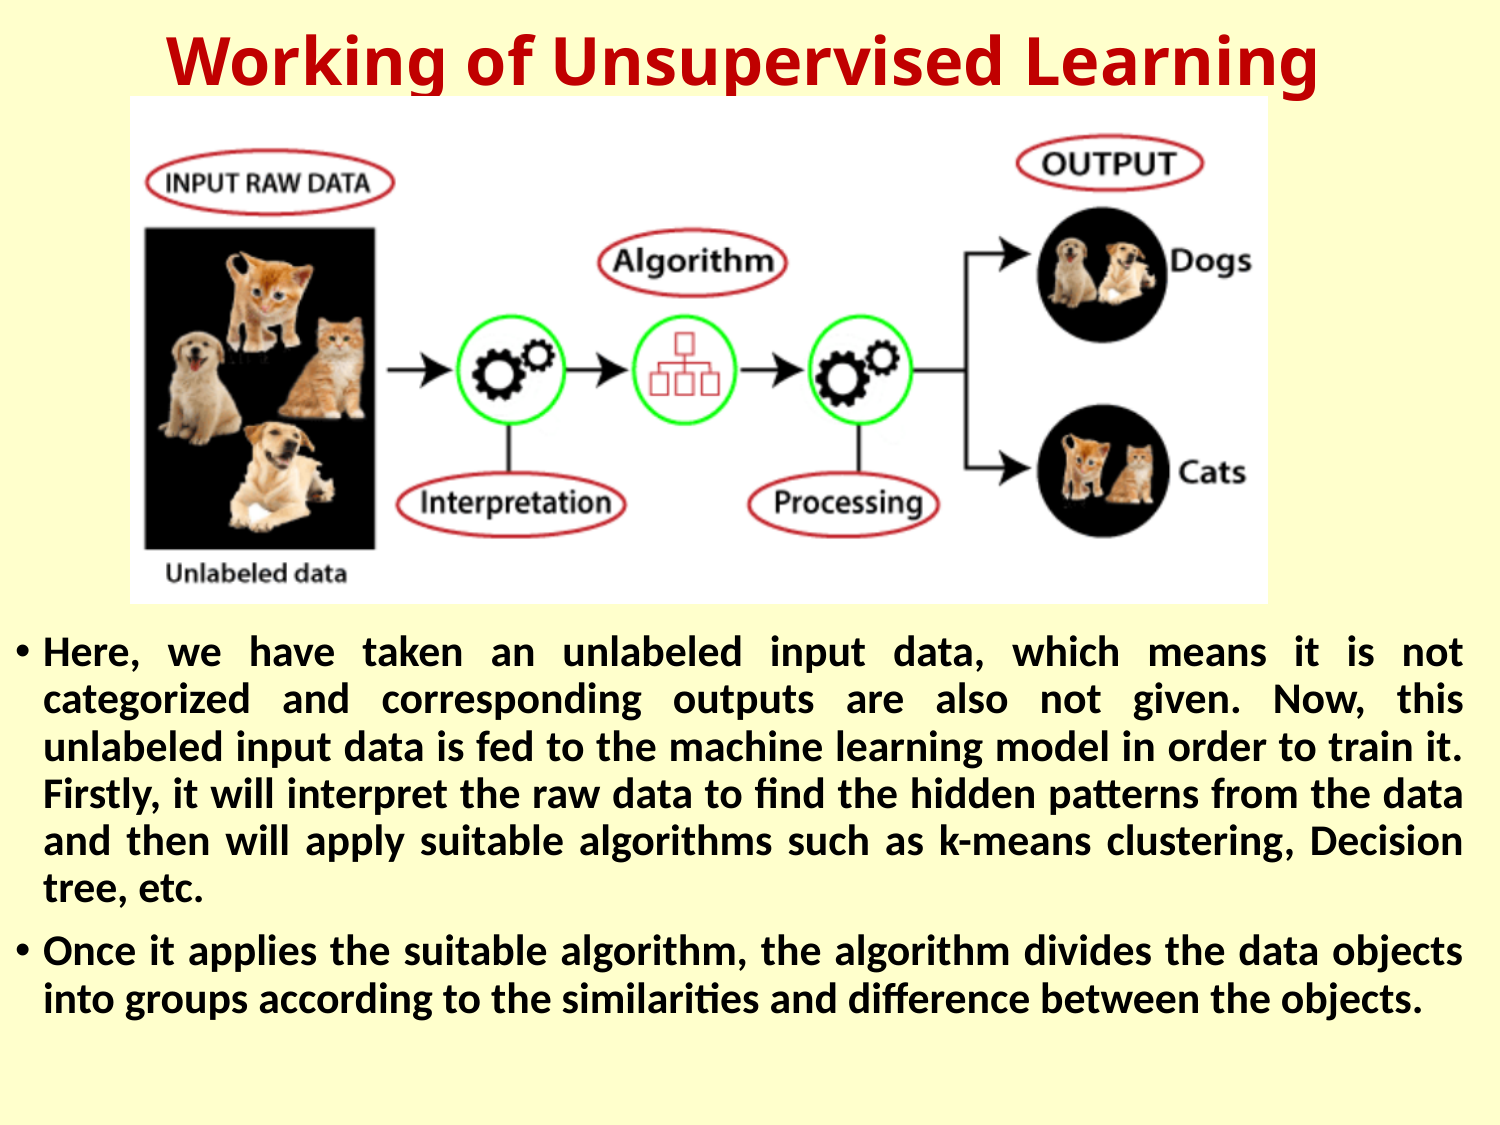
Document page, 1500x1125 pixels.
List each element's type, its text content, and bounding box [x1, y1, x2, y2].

list Here, we have taken an unlabeled input data, which means it is not categorized and corresponding outputs are also not given. Now, this unlabeled input data is fed to the machine learning model in order to train it. Firstly, it will interpret the raw data to find the hidden patterns from the data and then will apply suitable algorithms such as k-means clustering, Decision tree, etc. Once it applies the suitable algorithm, the algorithm divides the data objects into groups according to the similarities and difference between the objects. [0, 621, 1481, 1073]
text_box Working of Unsupervised Learning [151, 11, 1370, 347]
picture [130, 96, 1268, 604]
